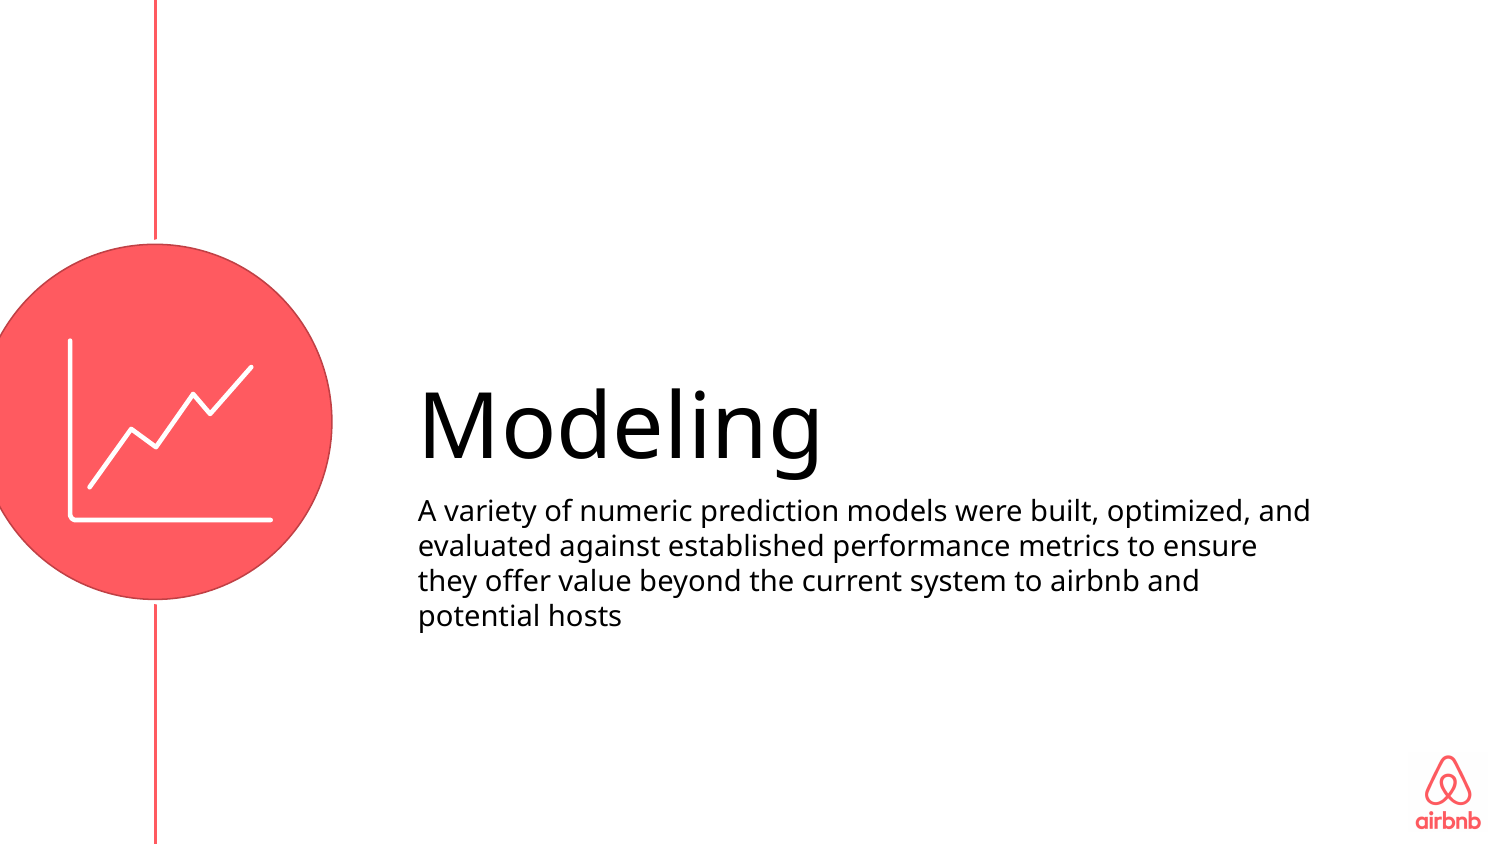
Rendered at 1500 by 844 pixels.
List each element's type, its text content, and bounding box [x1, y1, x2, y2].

picture [1408, 752, 1488, 832]
text_box [0, 244, 332, 600]
text_box [151, 235, 391, 608]
title Modeling [402, 326, 1392, 517]
text_box A variety of numeric prediction models were built, optimized, and evaluated against established performance metrics to ensure they offer value beyond the current system to airbnb and potential hosts [402, 477, 1335, 610]
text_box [69, 340, 271, 521]
